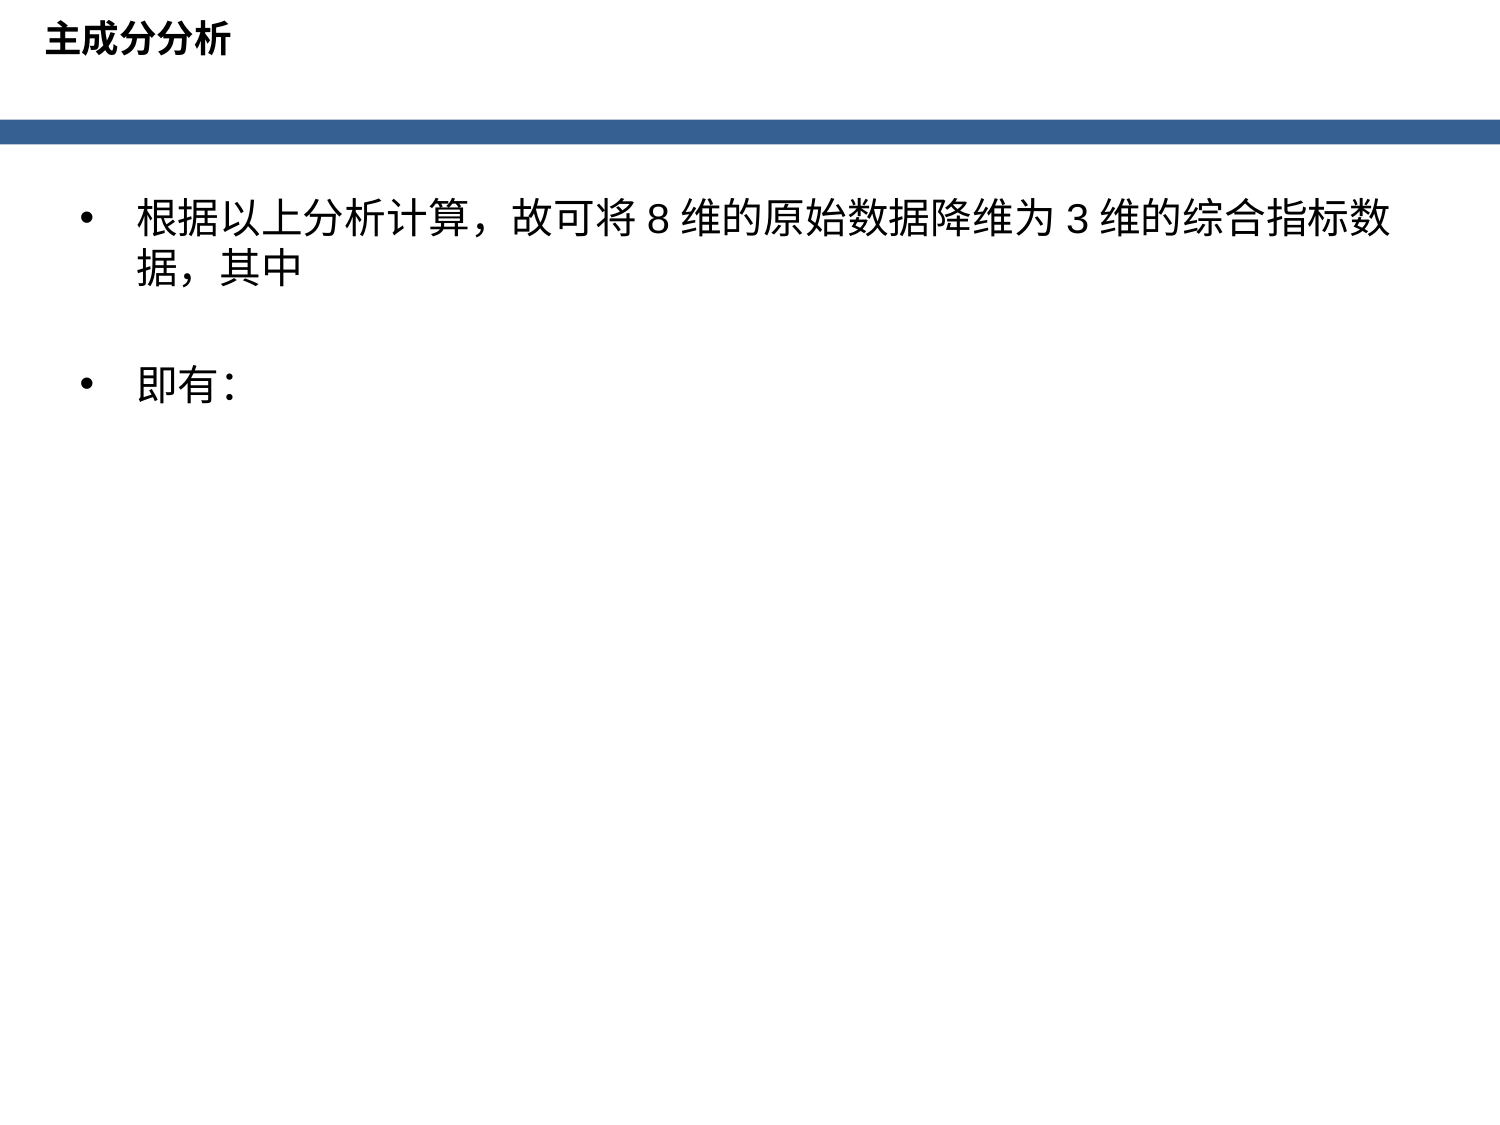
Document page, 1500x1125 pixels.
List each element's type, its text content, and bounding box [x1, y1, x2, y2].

title 主成分分析 [29, 7, 1305, 91]
